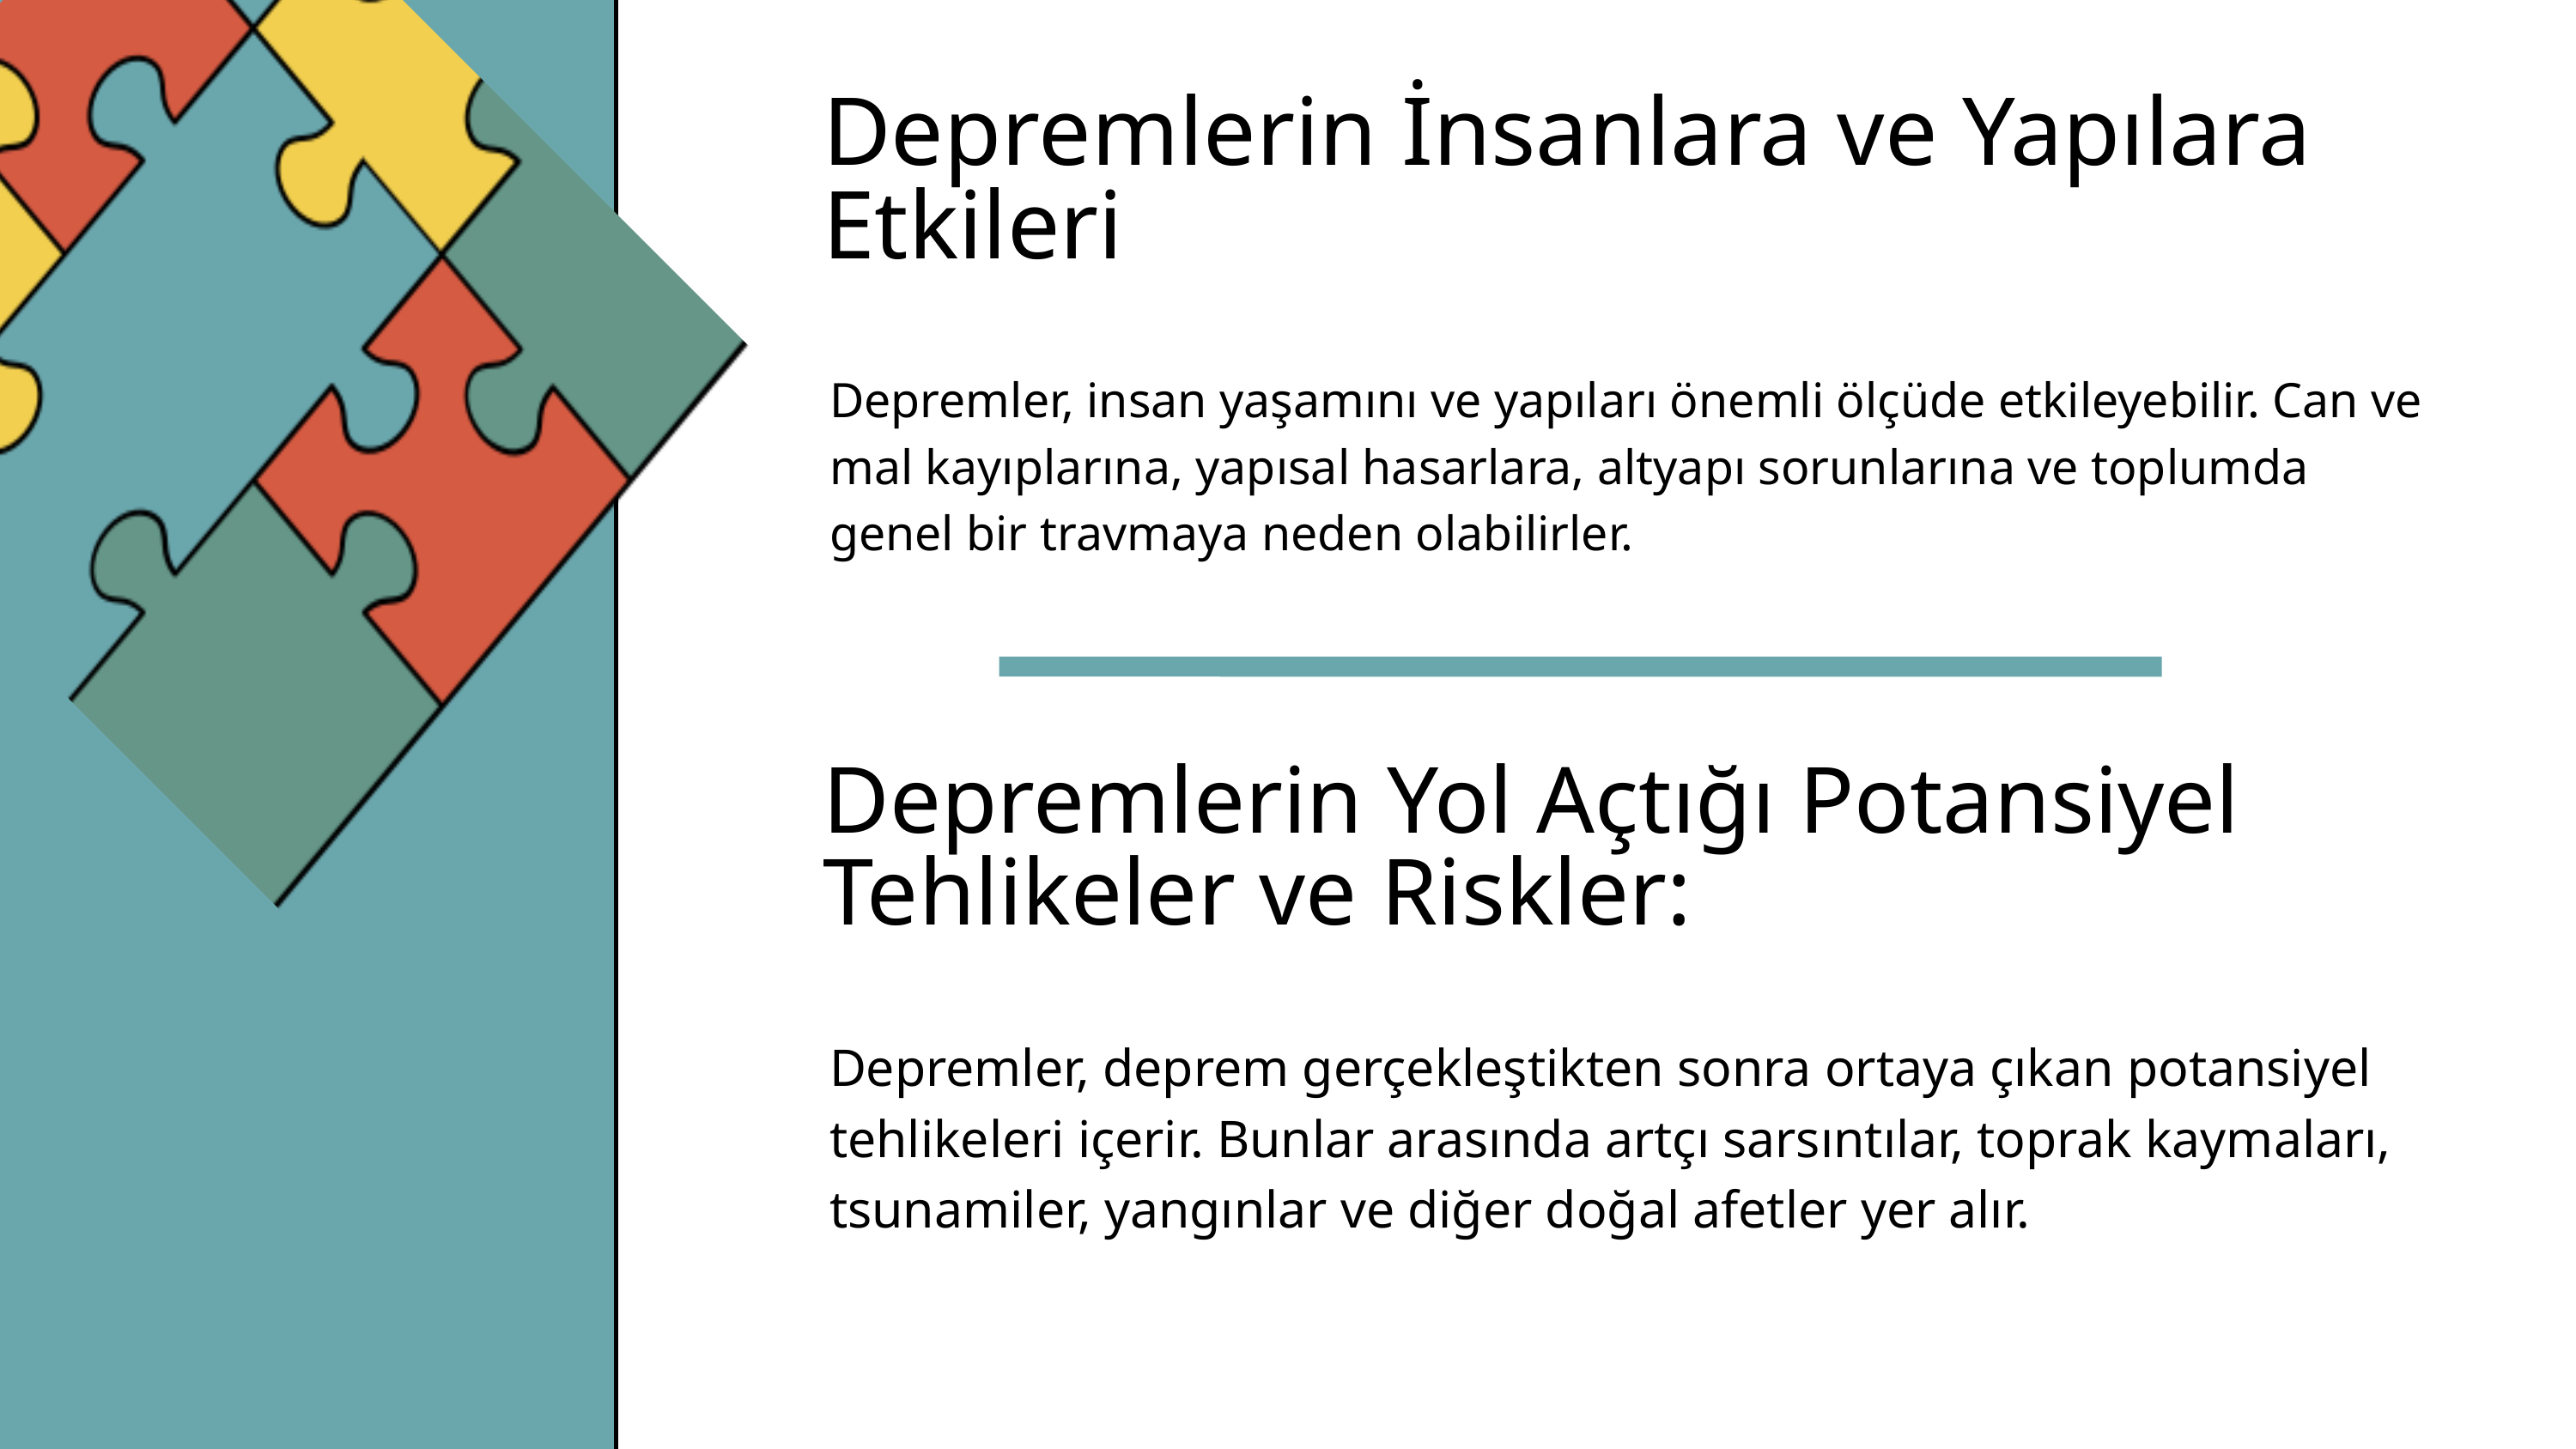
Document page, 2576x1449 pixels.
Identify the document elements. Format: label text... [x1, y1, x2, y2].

text_box Depremlerin Yol Açtığı Potansiyel Tehlikeler ve Riskler: [823, 760, 2398, 943]
text_box Depremler, insan yaşamını ve yapıları önemli ölçüde etkileyebilir. Can ve mal kayıplarına, yapısal hasarlara, altyapı sorunlarına ve toplumda genel bir travmaya neden olabilirler. [829, 360, 2432, 561]
text_box [623, 220, 823, 621]
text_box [0, 0, 617, 1449]
text_box Depremler, deprem gerçekleştikten sonra ortaya çıkan potansiyel tehlikeleri içerir. Bunlar arasında artçı sarsıntılar, toprak kaymaları, tsunamiler, yangınlar ve diğer doğal afetler yer alır. [829, 1025, 2398, 1239]
text_box Depremlerin İnsanlara ve Yapılara Etkileri [823, 90, 2398, 278]
